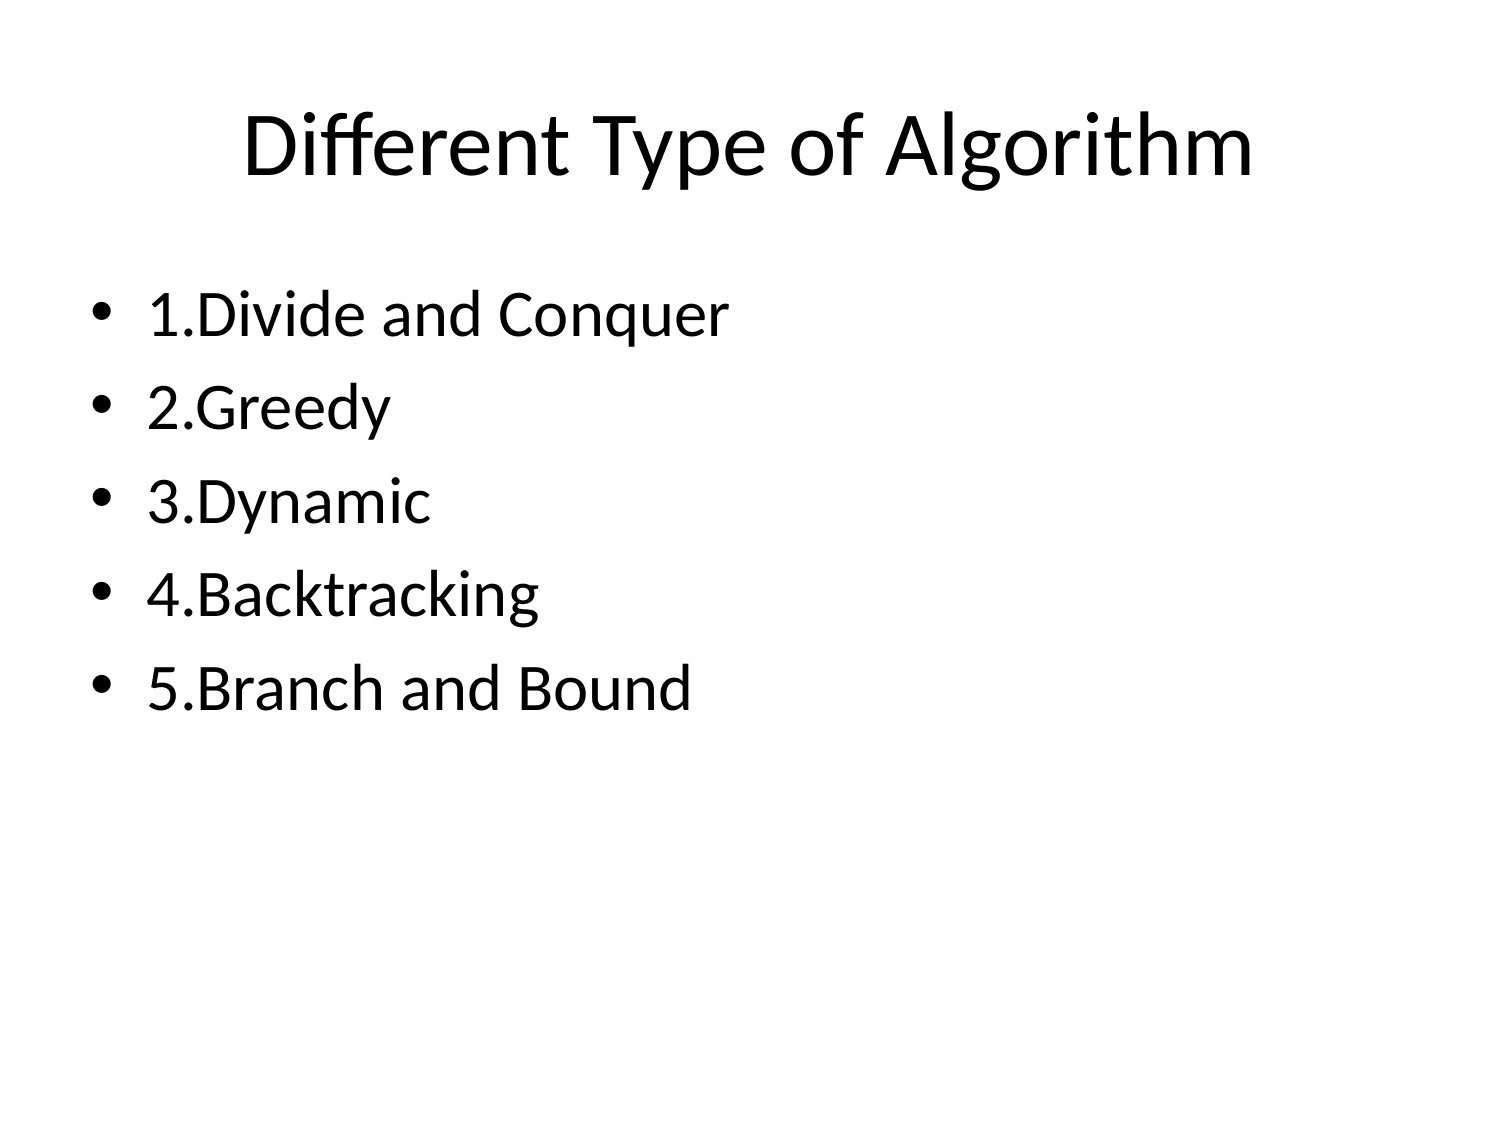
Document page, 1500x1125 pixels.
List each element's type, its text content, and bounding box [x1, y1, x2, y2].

list 1.Divide and Conquer 2.Greedy 3.Dynamic 4.Backtracking 5.Branch and Bound [75, 262, 1425, 1005]
title Different Type of Algorithm [75, 45, 1425, 233]
